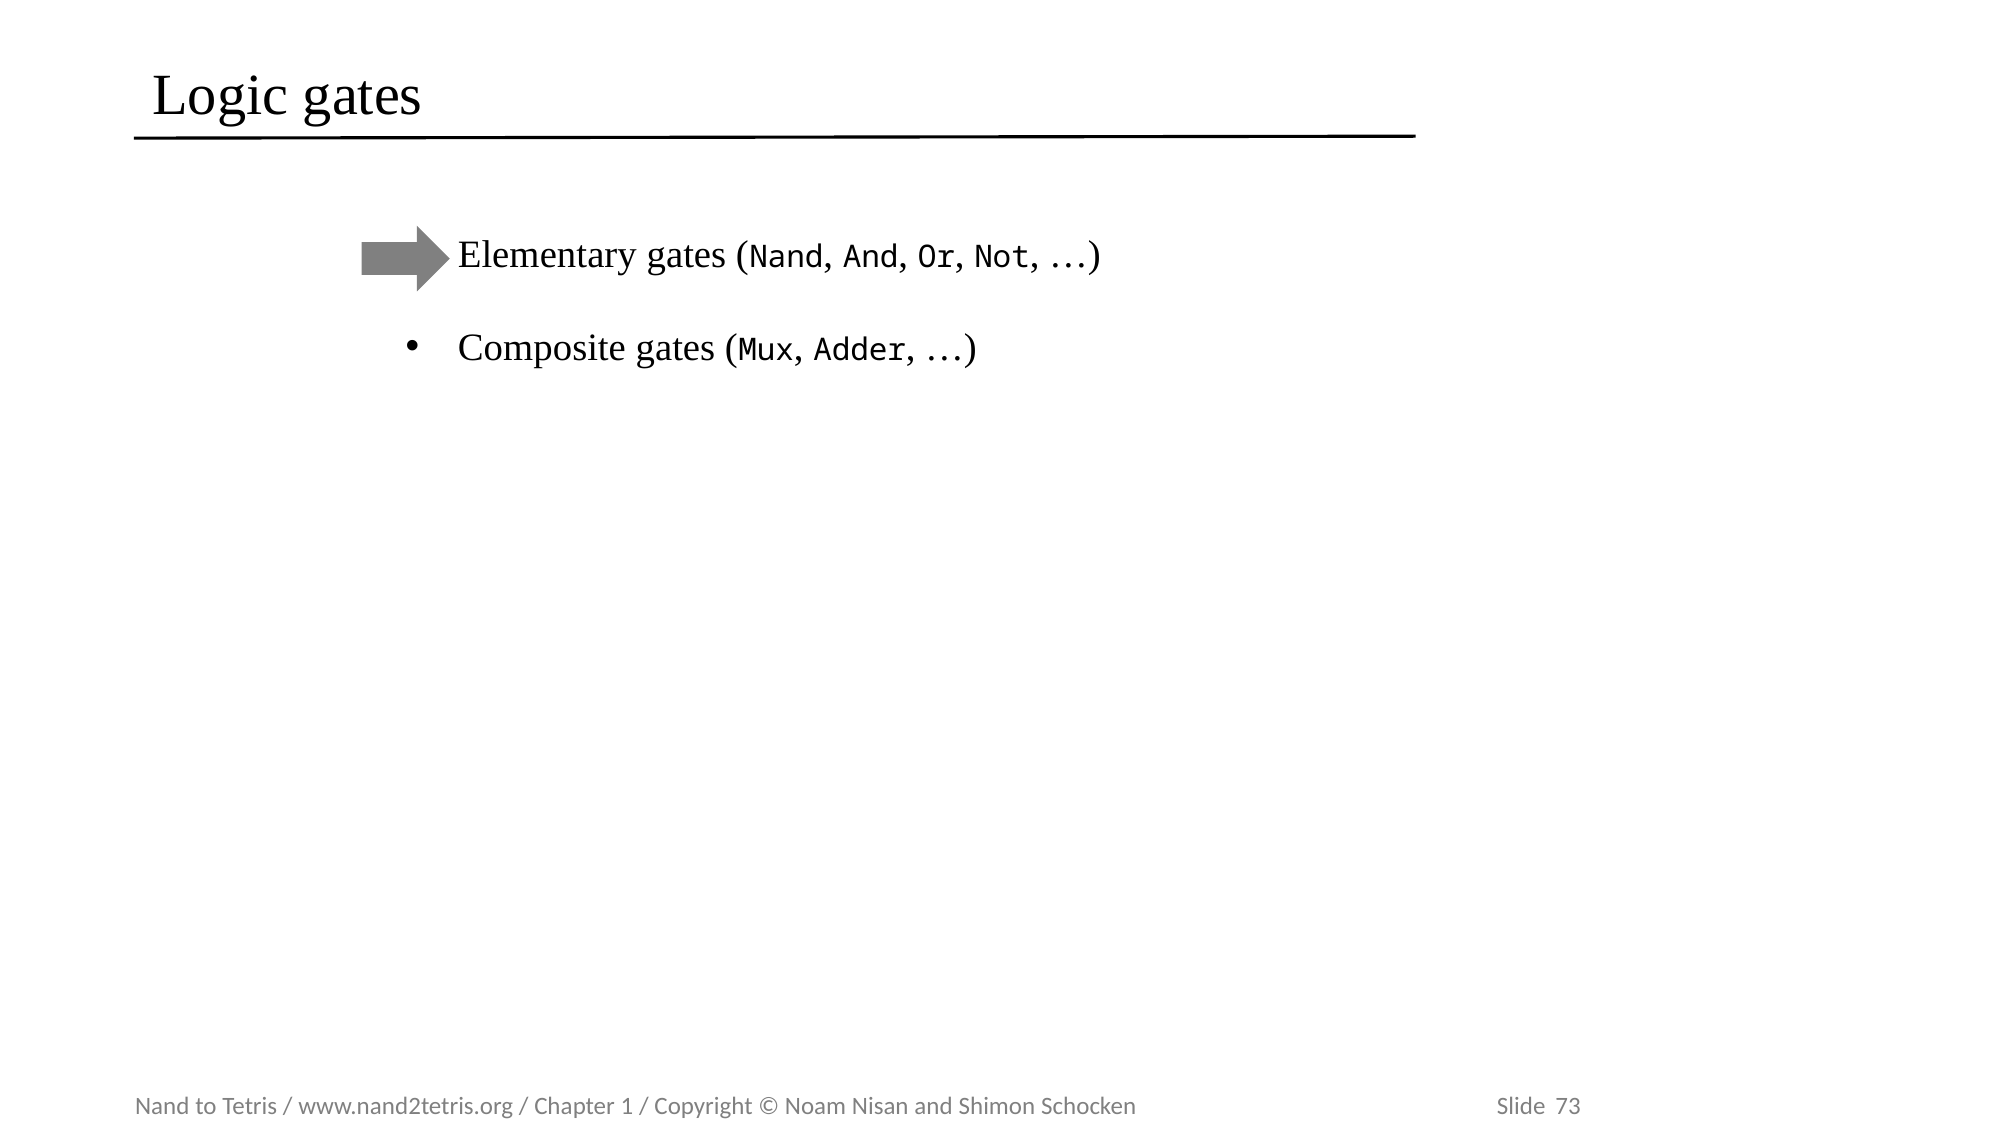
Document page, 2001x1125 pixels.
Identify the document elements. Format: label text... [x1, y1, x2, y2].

list Elementary gates (Nand, And, Or, Not, …) Composite gates (Mux, Adder, …) [388, 221, 1166, 413]
text_box [361, 224, 451, 293]
title Logic gates [137, 48, 1417, 144]
